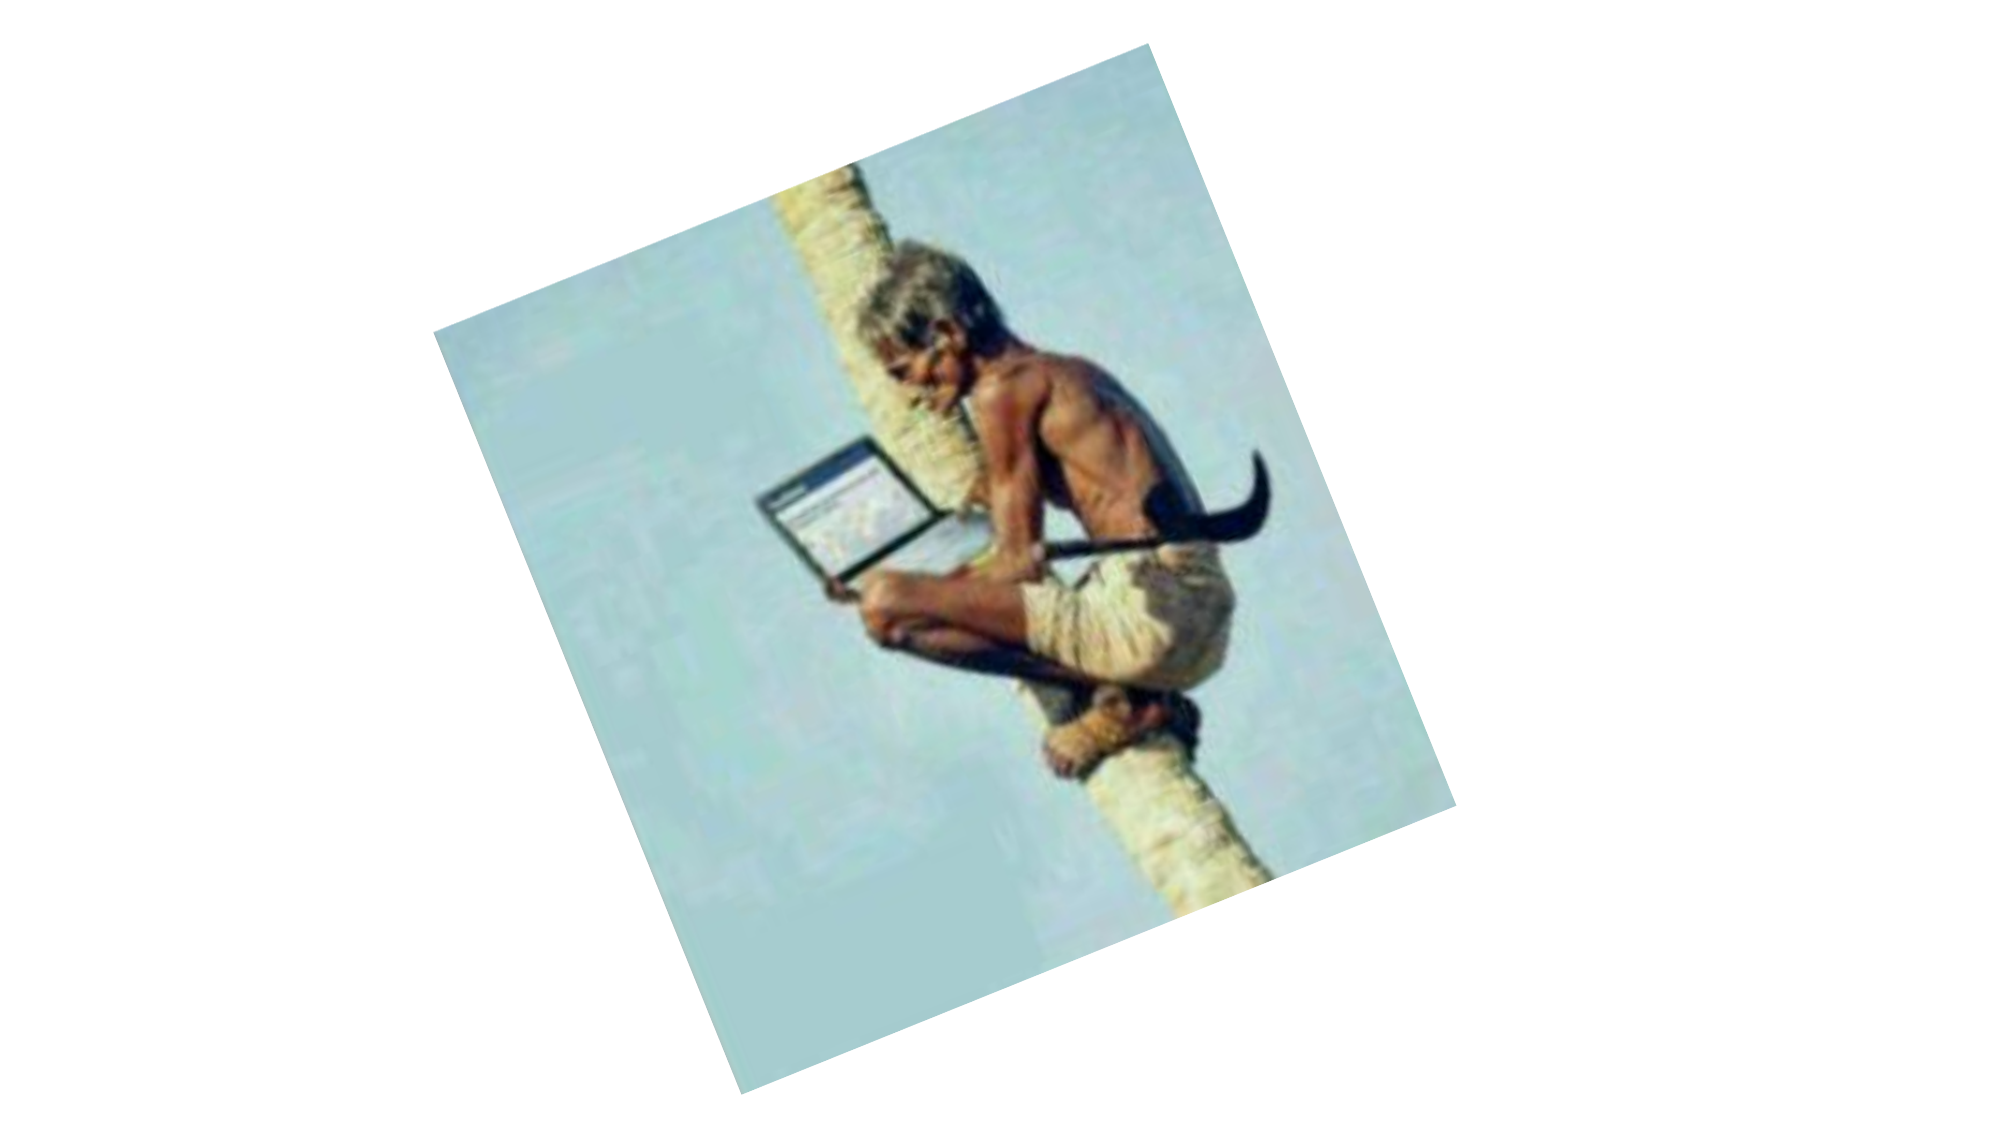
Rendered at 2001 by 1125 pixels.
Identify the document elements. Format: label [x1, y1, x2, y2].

picture [433, 44, 1457, 1094]
